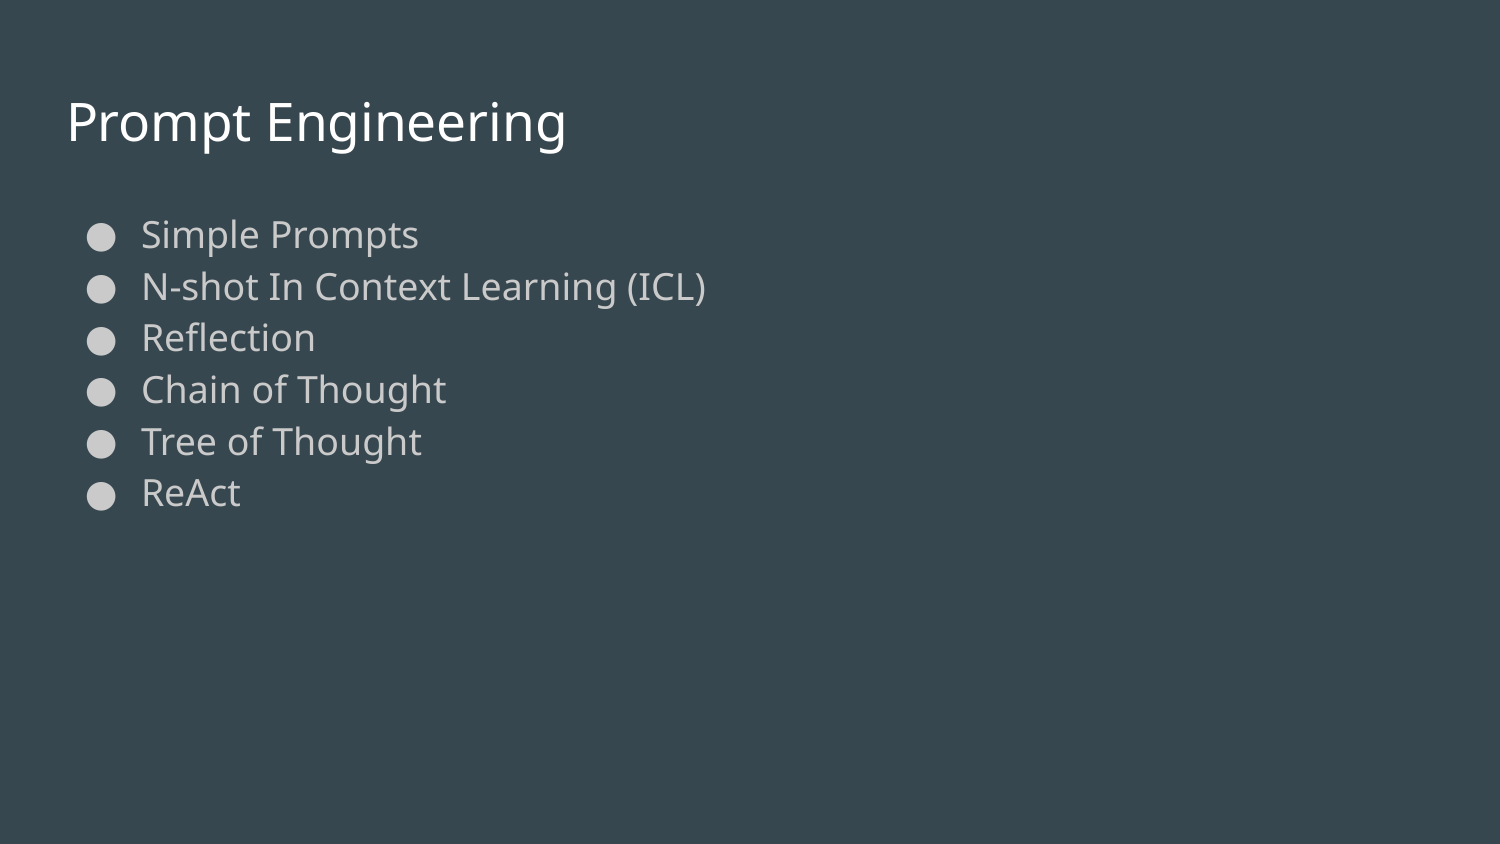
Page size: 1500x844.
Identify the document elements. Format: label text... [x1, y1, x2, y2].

list Simple Prompts N-shot In Context Learning (ICL) Reflection Chain of Thought Tree of Thought ReAct [51, 189, 1449, 750]
title Prompt Engineering [51, 72, 1449, 167]
